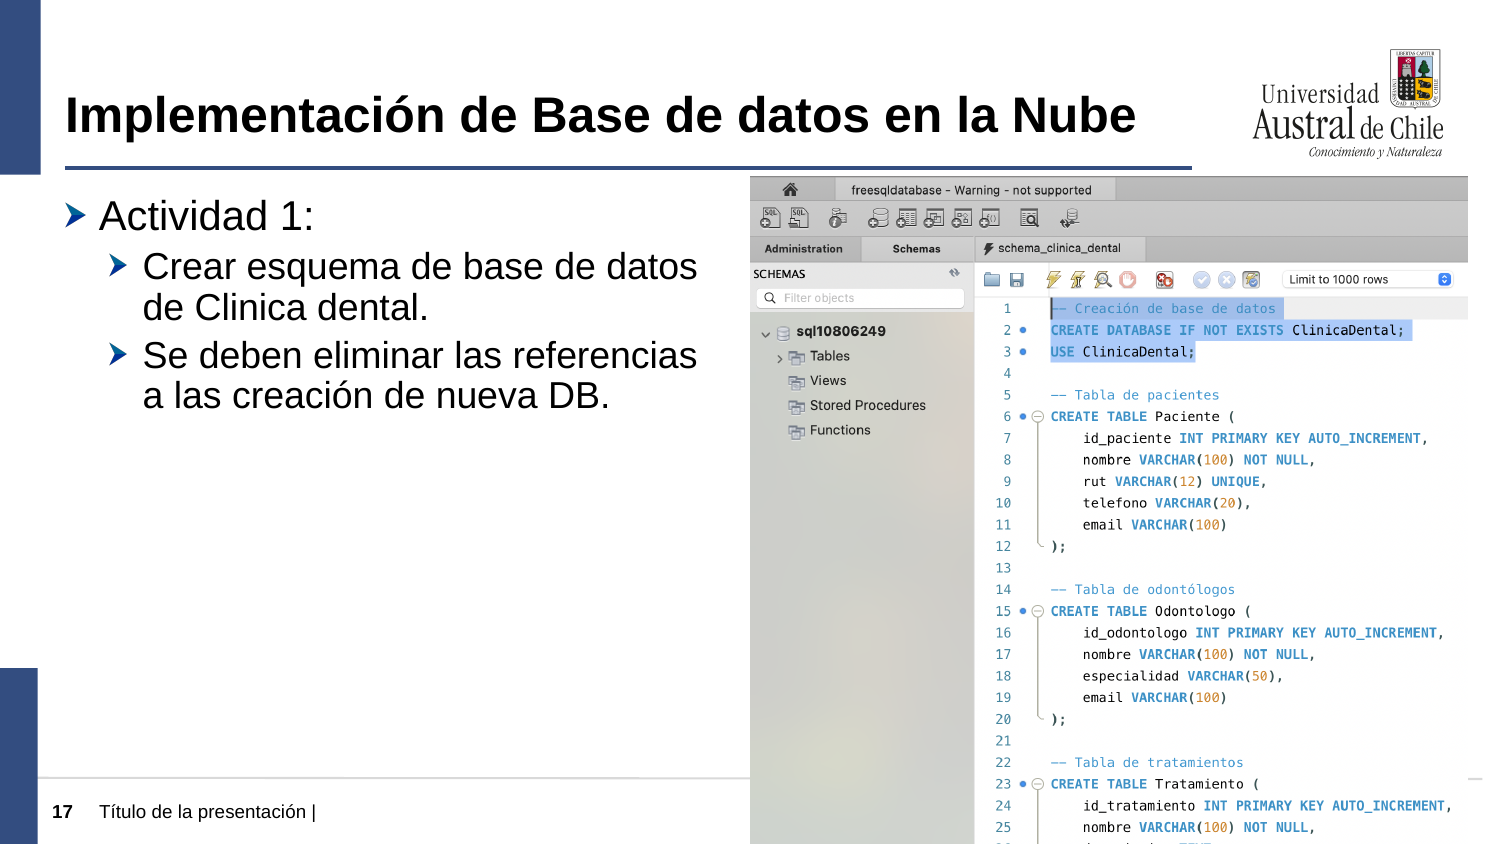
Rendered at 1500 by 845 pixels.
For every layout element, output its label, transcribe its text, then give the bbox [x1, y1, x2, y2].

list Actividad 1: Crear esquema de base de datos de Clinica dental. Se deben eliminar las referencias a las creación de nueva DB. [65, 194, 721, 747]
picture [65, 202, 92, 228]
picture [749, 31, 1468, 844]
picture [109, 253, 133, 277]
slide_number 17 [52, 778, 106, 844]
title Implementación de Base de datos en la Nube [64, 48, 1192, 144]
picture [109, 342, 133, 366]
